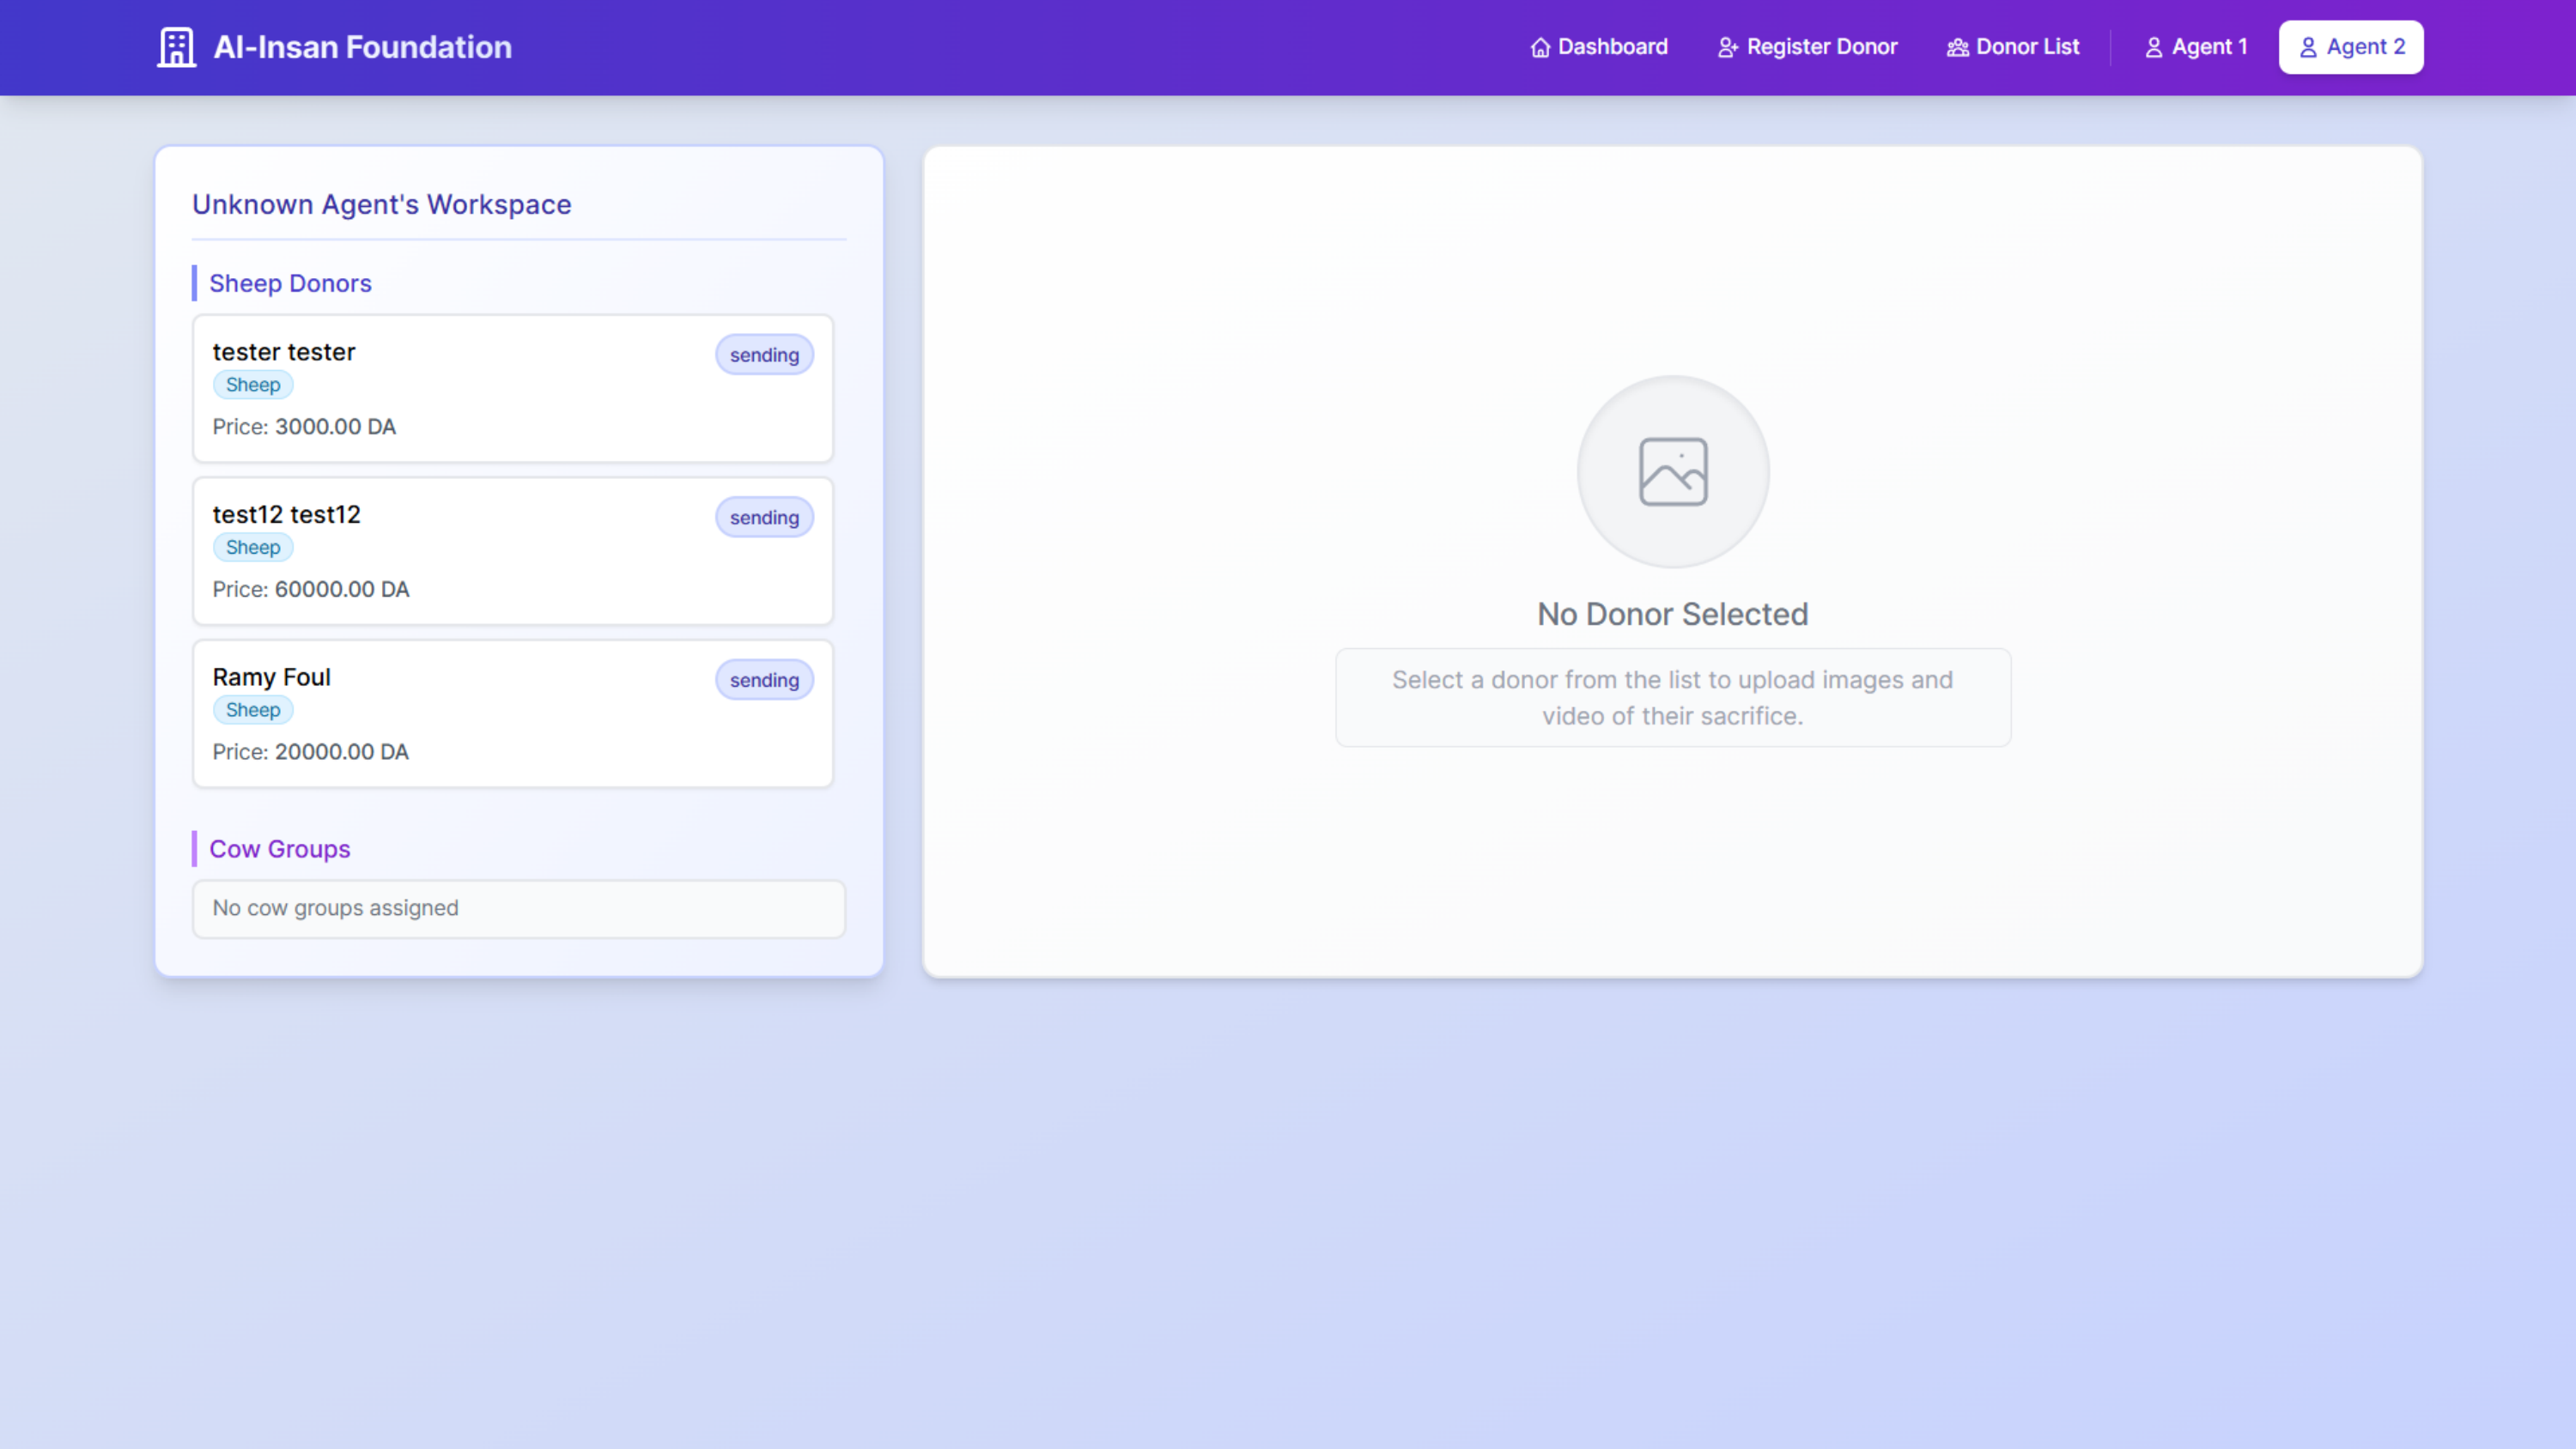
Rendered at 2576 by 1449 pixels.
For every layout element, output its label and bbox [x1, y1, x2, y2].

text_box [0, 0, 2576, 1449]
